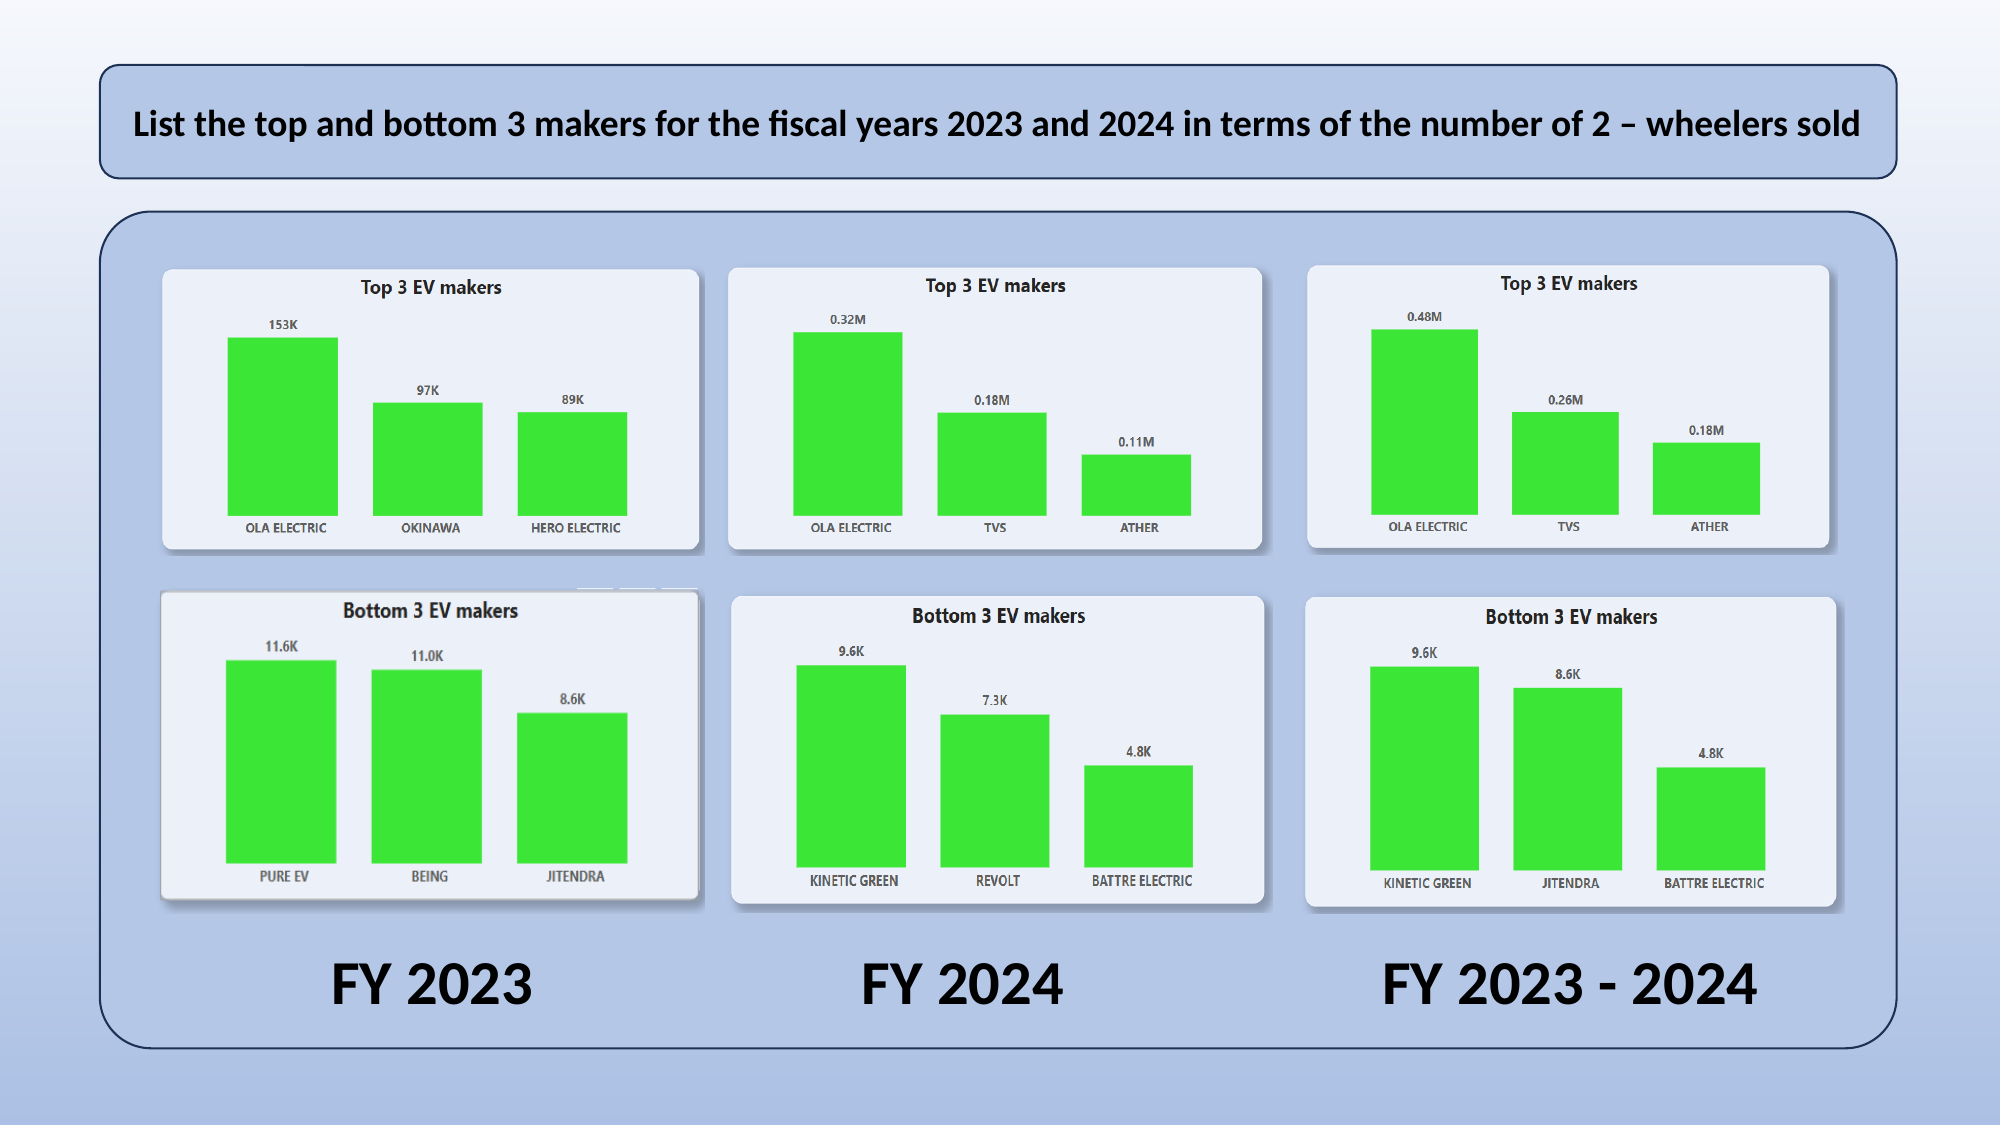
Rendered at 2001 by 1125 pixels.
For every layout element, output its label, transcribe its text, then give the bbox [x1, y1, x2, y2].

picture [723, 261, 1273, 556]
picture [155, 588, 705, 914]
picture [1294, 587, 1845, 914]
text_box FY 2023 - 2024 [1358, 935, 1798, 1025]
text_box List the top and bottom 3 makers for the fiscal years 2023 and 2024 in terms of the number of 2 – wheelers sold [98, 63, 1898, 180]
text_box [98, 210, 1898, 1050]
picture [155, 265, 705, 556]
text_box FY 2023 [155, 935, 724, 1025]
text_box FY 2024 [750, 935, 1190, 1025]
picture [723, 587, 1273, 913]
picture [1302, 261, 1838, 555]
